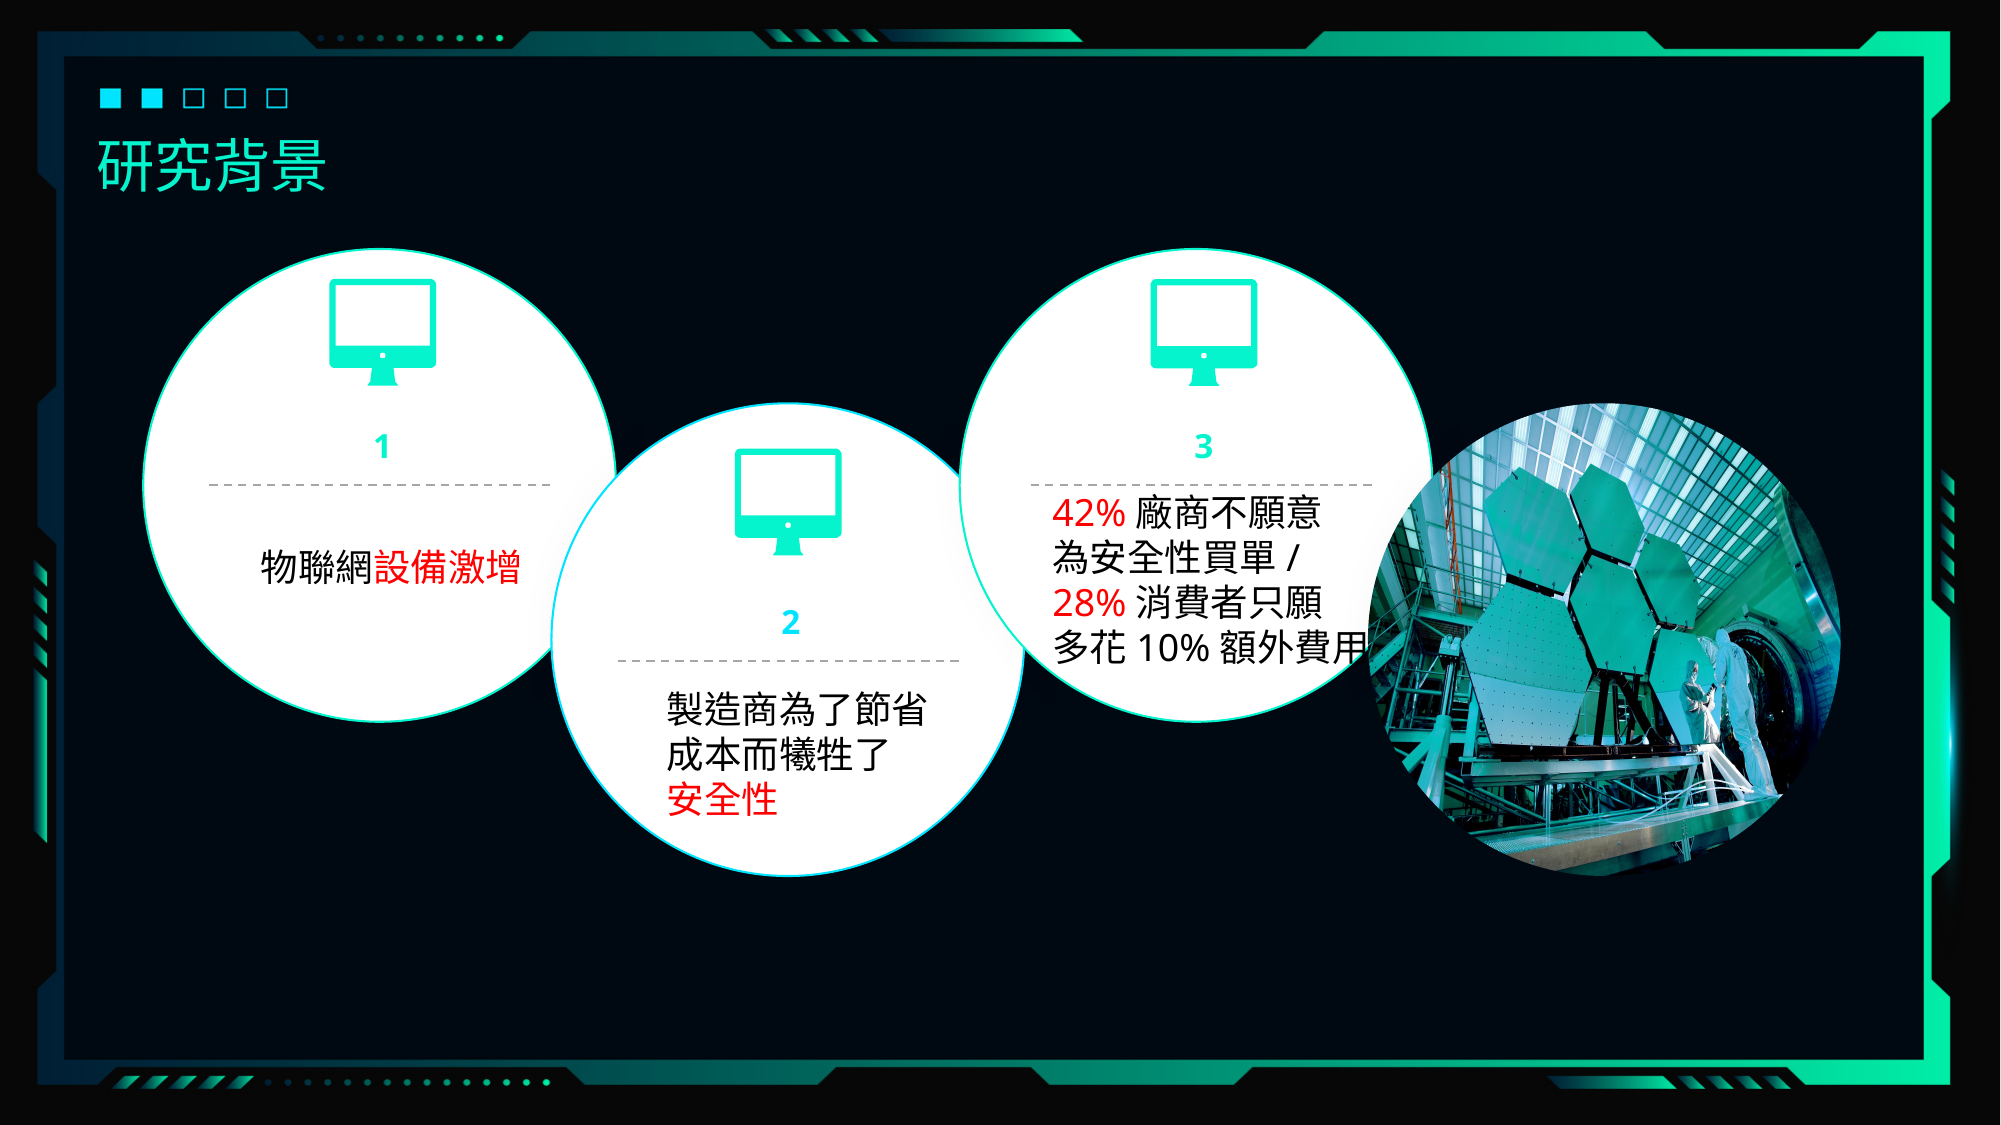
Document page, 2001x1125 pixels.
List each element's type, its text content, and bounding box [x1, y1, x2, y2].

text_box [142, 247, 617, 723]
text_box 42%廠商不願意 為安全性買單/ 28%消費者只願 多花10%額外費用 [1037, 481, 1385, 677]
text_box [1055, 677, 1337, 723]
text_box [734, 448, 842, 556]
text_box 3 [1030, 418, 1378, 466]
text_box 製造商為了節省 成本而犧牲了 安全性 [651, 678, 945, 829]
text_box 研究背景 [81, 122, 344, 207]
picture [0, 0, 2001, 1125]
text_box [1150, 279, 1258, 386]
text_box 物聯網設備激增 [246, 536, 539, 597]
text_box [1369, 402, 1842, 878]
text_box 2 [617, 593, 965, 641]
text_box [329, 278, 437, 386]
text_box [550, 402, 1025, 878]
text_box 1 [209, 418, 557, 466]
text_box [958, 247, 1434, 662]
